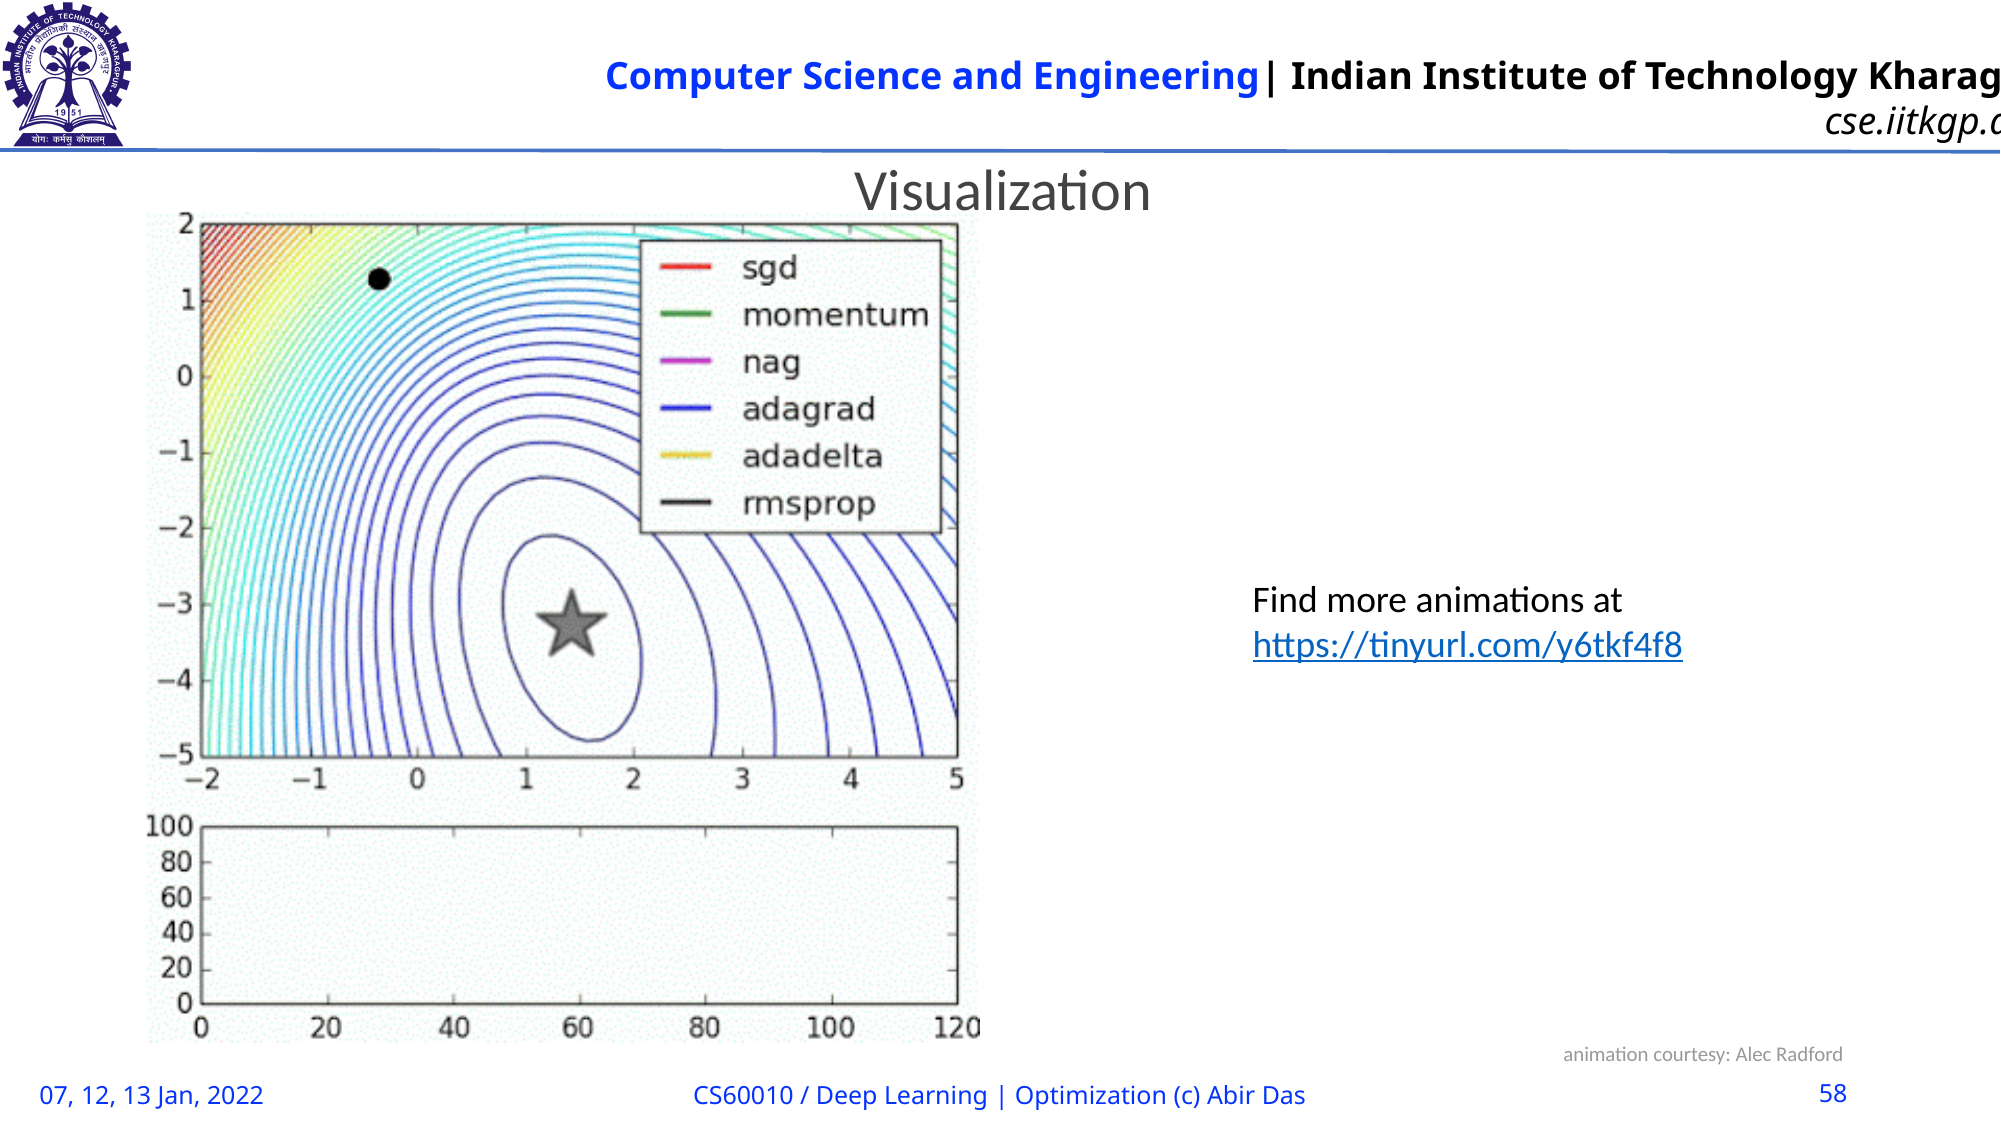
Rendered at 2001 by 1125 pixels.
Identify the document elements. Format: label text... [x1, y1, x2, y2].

text_box Find more animations at https://tinyurl.com/y6tkf4f8 [1238, 567, 1699, 672]
slide_number 58 [1733, 1065, 1863, 1125]
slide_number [24, 1065, 330, 1125]
text_box Visualization [305, 136, 1702, 232]
picture [2, 2, 131, 147]
picture [146, 211, 980, 1043]
text_box animation courtesy: Alec Radford [1548, 1025, 1997, 1070]
footer CS60010 / Deep Learning | Optimization (c) Abir Das [330, 1065, 1670, 1125]
